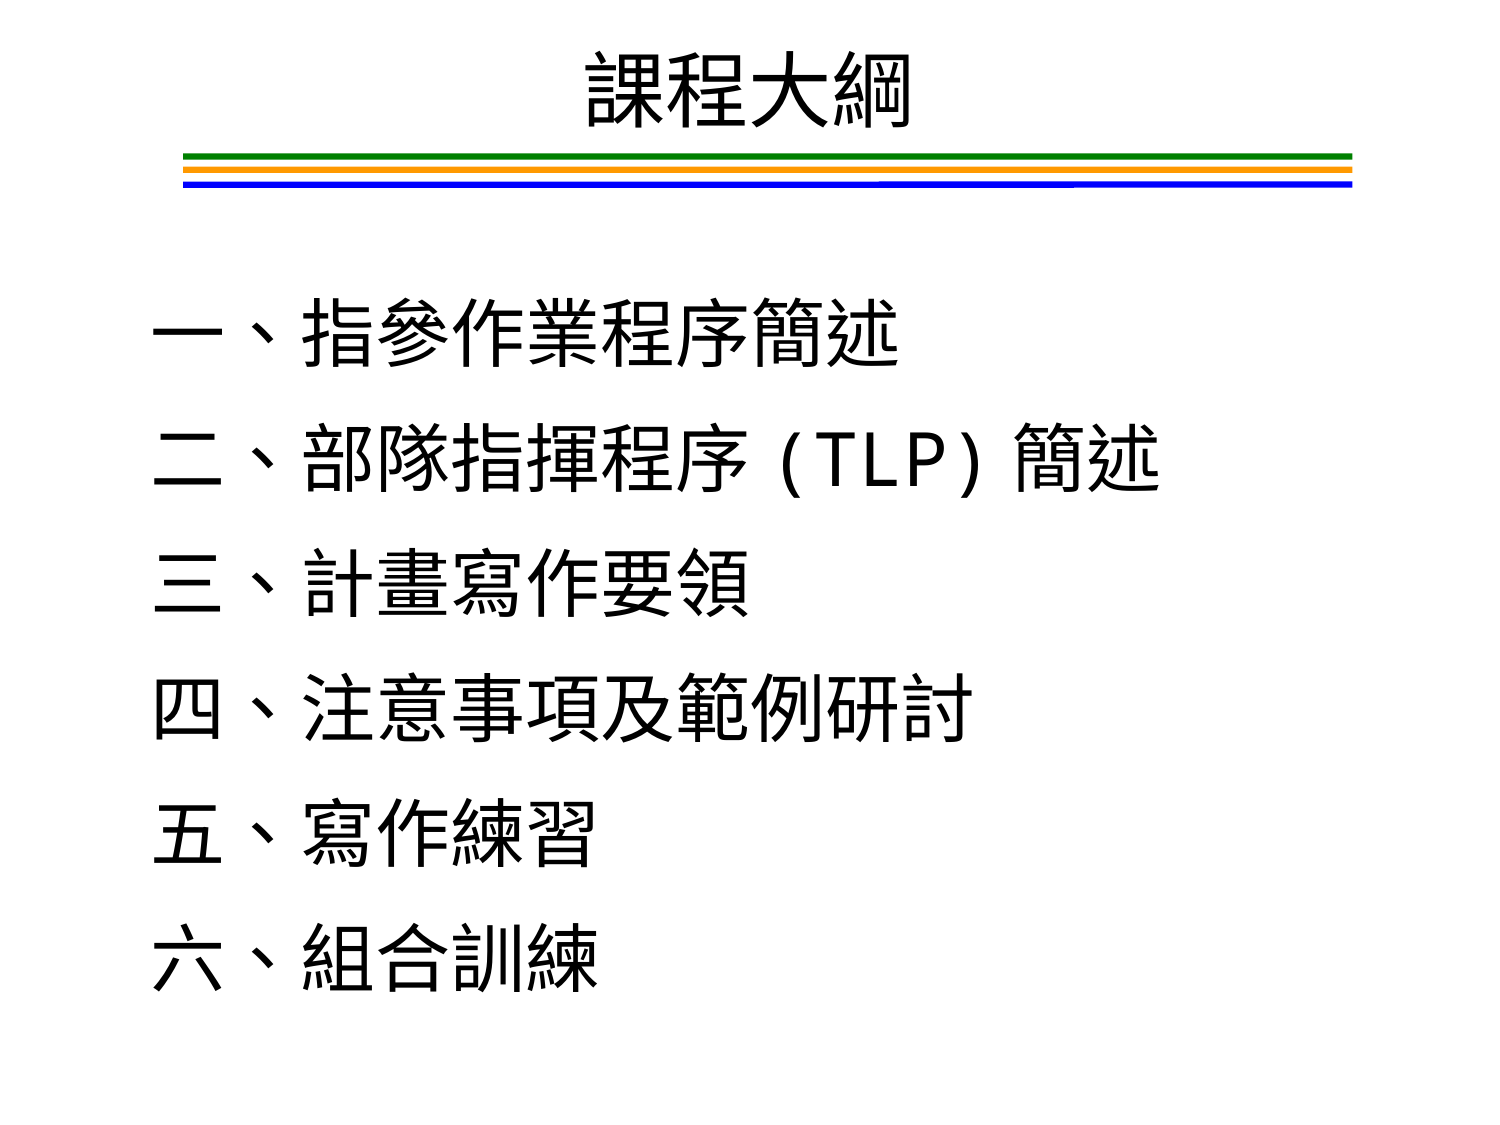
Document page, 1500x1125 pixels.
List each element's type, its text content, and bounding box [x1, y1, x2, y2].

list 一、指參作業程序簡述 二、部隊指揮程序(TLP)簡述 三、計畫寫作要領 四、注意事項及範例研討 五、寫作練習 六、組合訓練 [135, 243, 1376, 1035]
text_box 課程大綱 [258, 31, 1239, 146]
